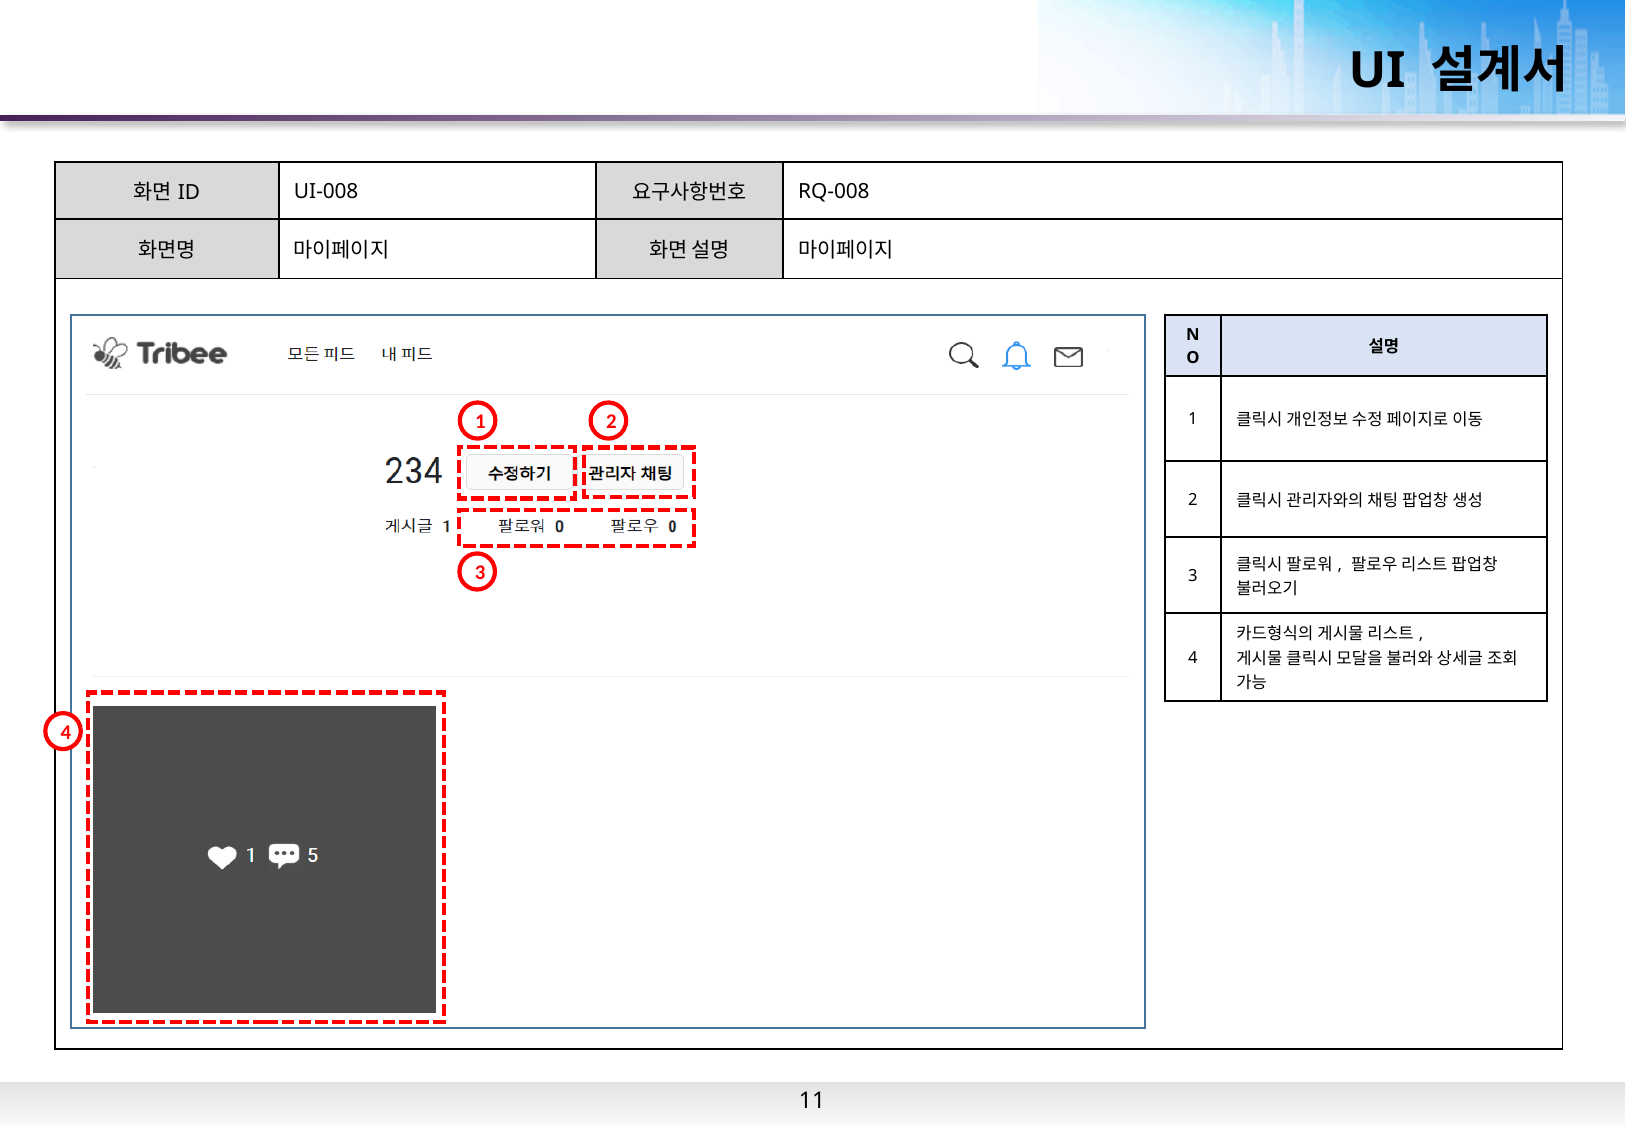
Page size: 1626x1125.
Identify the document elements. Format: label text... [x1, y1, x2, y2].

table_cell 1 [1166, 377, 1220, 460]
table_header NO [1166, 316, 1220, 375]
picture [86, 331, 1129, 1016]
table_cell 클릭시 개인정보 수정 페이지로 이동 [1222, 377, 1546, 460]
table_cell 4 [1166, 614, 1220, 700]
table_cell 카드형식의 게시물 리스트, 게시물 클릭시 모달을 불러와 상세글 조회 가능 [1222, 614, 1546, 700]
table_cell 2 [1166, 462, 1220, 536]
text_box [87, 1016, 445, 1023]
table_cell 클릭시 관리자와의 채팅 팝업창 생성 [1222, 462, 1546, 536]
table_cell 마이페이지 [280, 220, 595, 278]
table_cell 화면명 [56, 220, 278, 278]
table_cell [56, 279, 1562, 1048]
picture [1037, 0, 1625, 115]
table_header 요구사항번호 [597, 163, 782, 218]
table_cell 마이페이지 [784, 220, 1562, 278]
table_cell 3 [1166, 538, 1220, 612]
table_cell 화면 설명 [597, 220, 782, 278]
table_header 화면ID [56, 163, 278, 218]
table_header UI-008 [280, 163, 595, 218]
table_header 설명 [1222, 316, 1546, 375]
text_box 4 [44, 712, 82, 751]
table_cell 클릭시 팔로워, 팔로우 리스트 팝업창 불러오기 [1222, 538, 1546, 612]
table_header RQ-008 [784, 163, 1562, 218]
text_box [70, 314, 1146, 1029]
